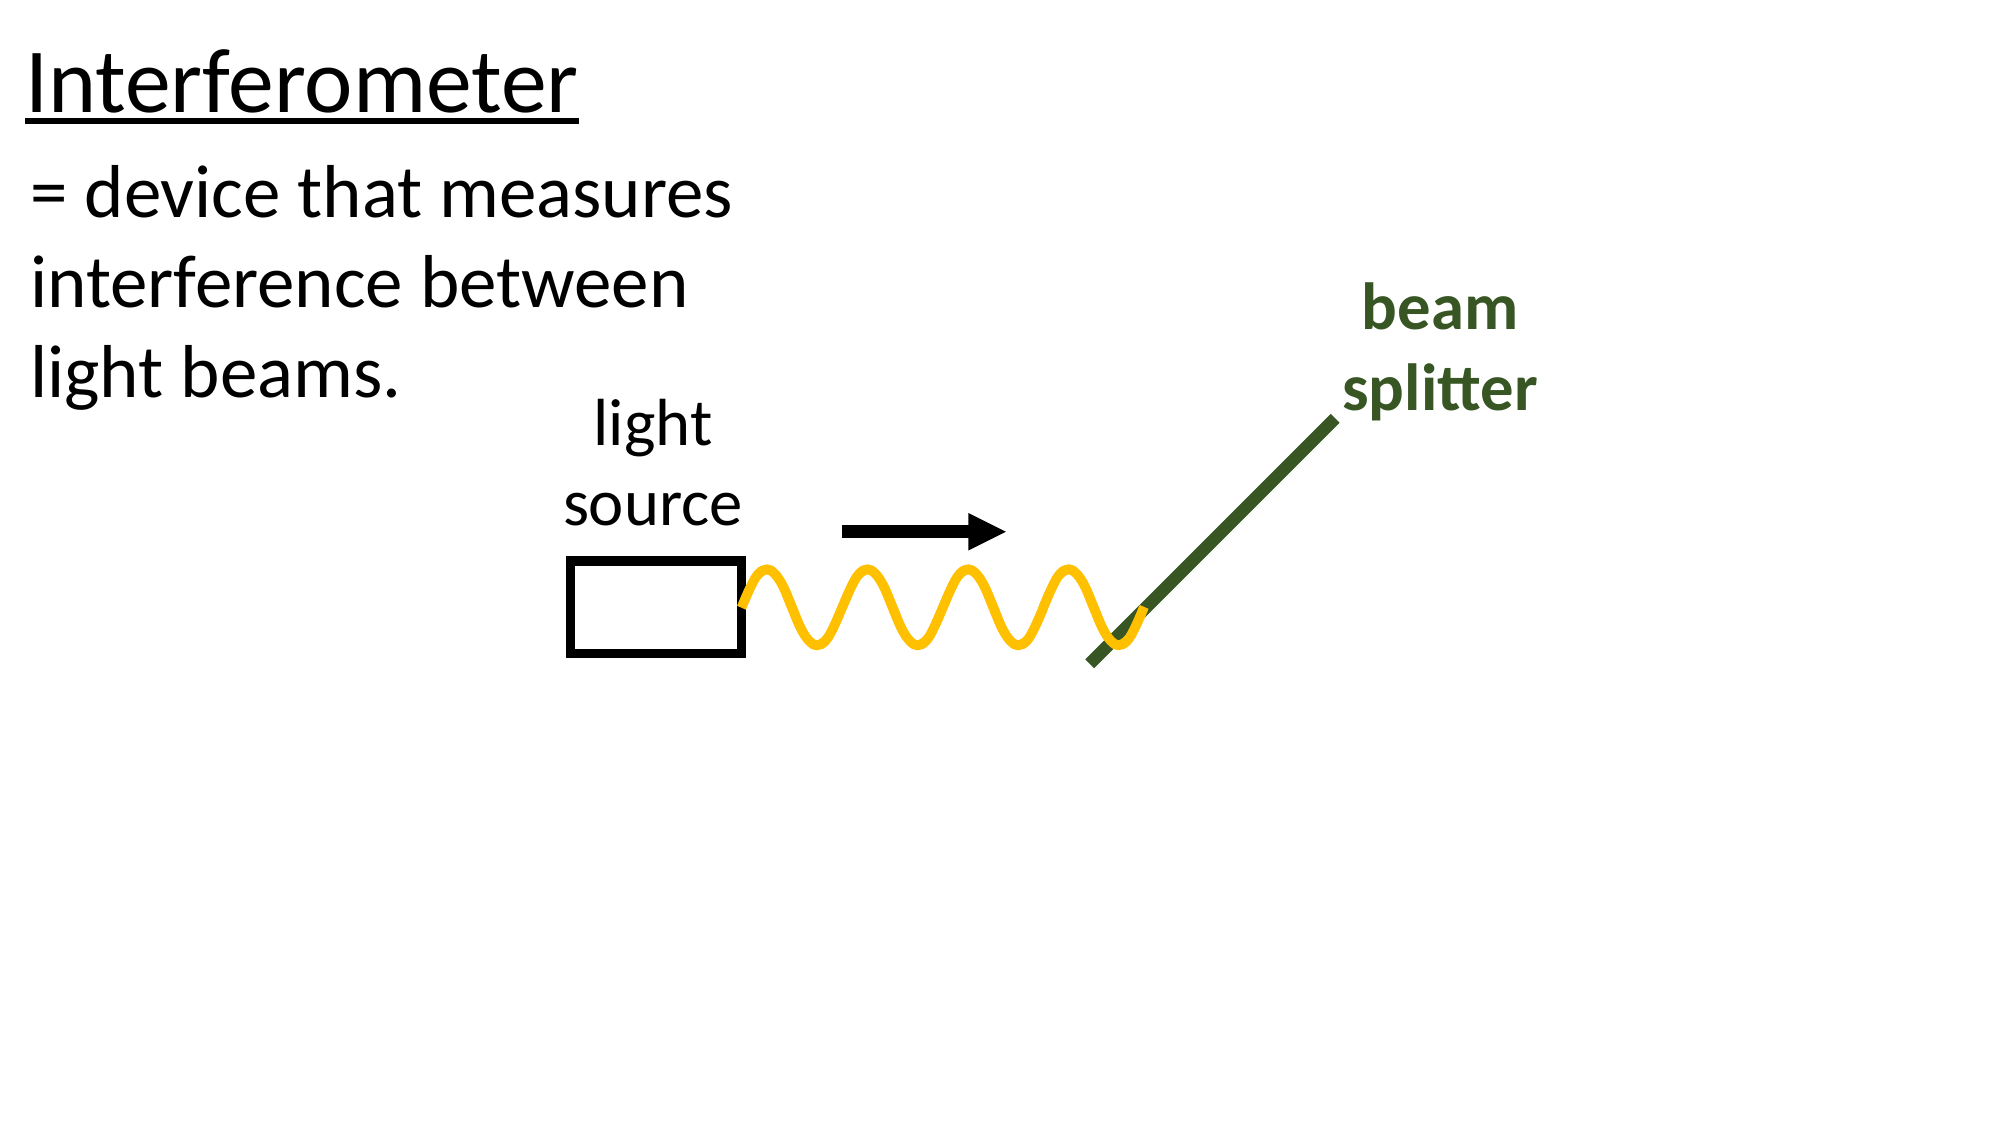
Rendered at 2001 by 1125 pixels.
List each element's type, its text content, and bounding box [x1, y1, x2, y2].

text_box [741, 531, 1145, 646]
text_box = device that measures interference between light beams. [15, 134, 771, 420]
text_box Interferometer [10, 13, 611, 139]
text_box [531, 371, 776, 654]
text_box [1089, 255, 1558, 664]
